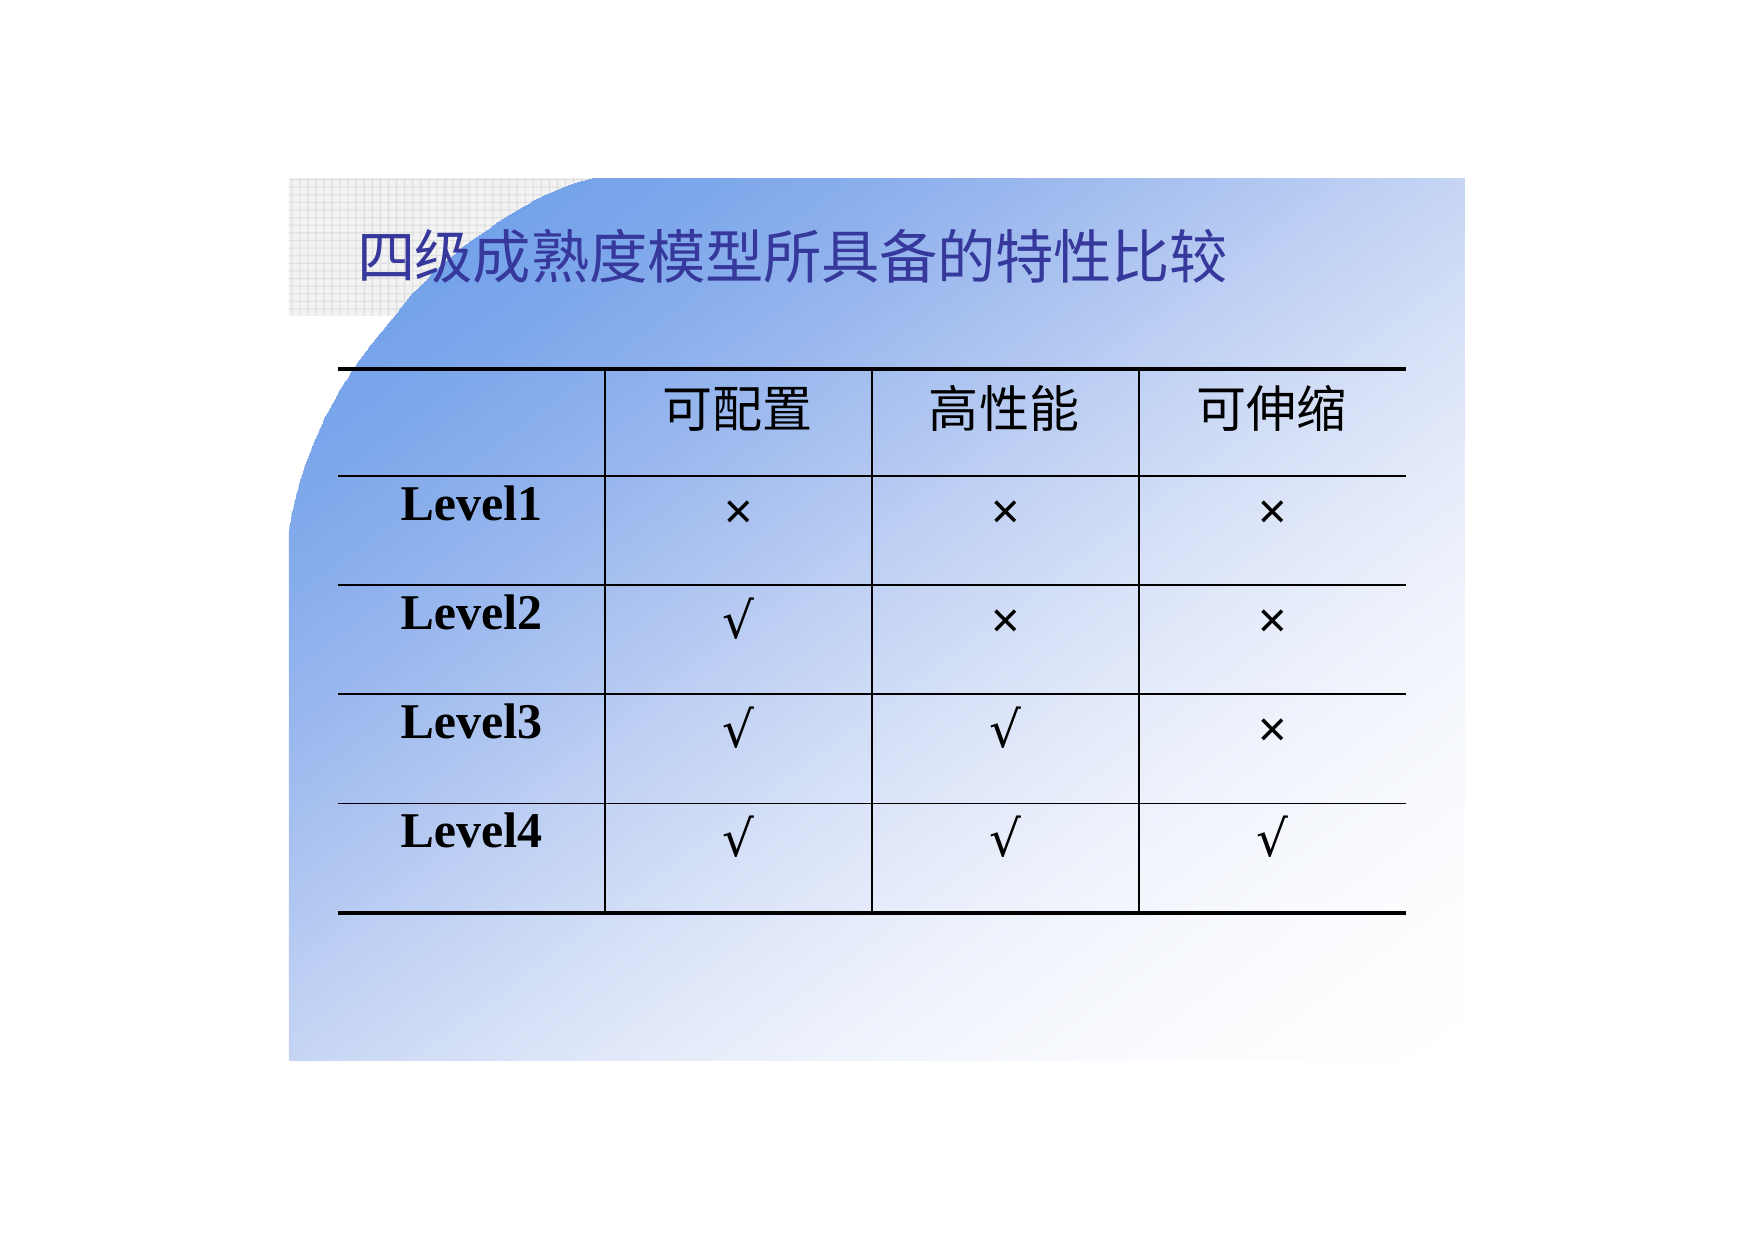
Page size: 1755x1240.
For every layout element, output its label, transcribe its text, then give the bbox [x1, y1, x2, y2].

table_cell √ [606, 695, 871, 803]
table_cell √ [606, 586, 871, 693]
table_cell √ [606, 804, 871, 911]
text_box 四级成熟度模型所具备的特性比较 [355, 221, 1238, 290]
table_cell √ [1140, 804, 1406, 911]
table_cell √ [873, 695, 1138, 803]
table_cell Level3 [338, 695, 604, 803]
table_cell × [1140, 586, 1406, 693]
table_header 可配置 [606, 371, 871, 475]
table_cell √ [873, 804, 1138, 911]
table_cell × [1140, 695, 1406, 803]
table_cell Level4 [338, 804, 604, 911]
table_cell Level1 [338, 477, 604, 584]
table_cell × [606, 477, 871, 584]
table_header 可伸缩 [1140, 371, 1406, 475]
table_cell × [1140, 477, 1406, 584]
table_cell Level2 [338, 586, 604, 693]
table_header 高性能 [873, 371, 1138, 475]
text_box [288, 178, 1465, 1061]
table_cell × [873, 477, 1138, 584]
table_header [338, 371, 604, 475]
table_cell × [873, 586, 1138, 693]
